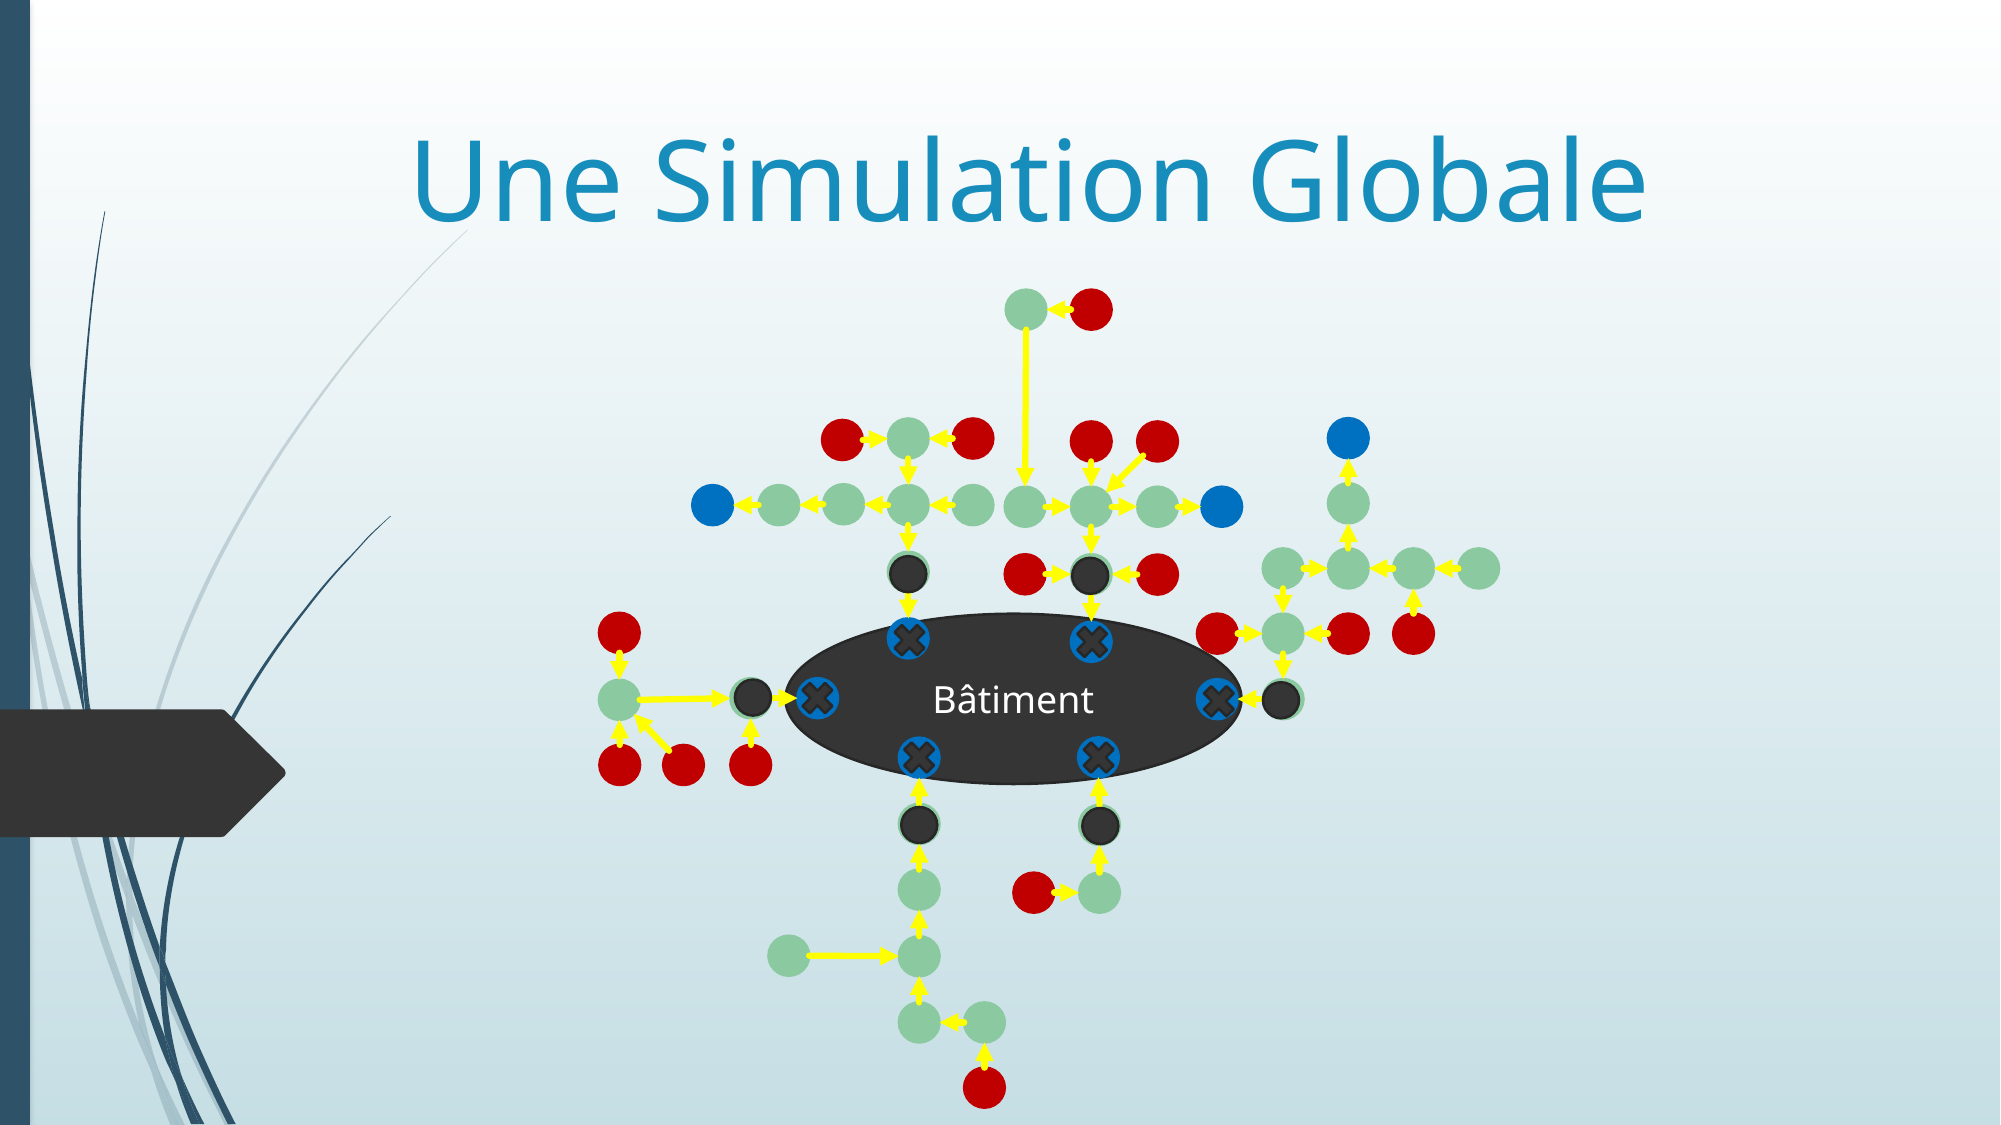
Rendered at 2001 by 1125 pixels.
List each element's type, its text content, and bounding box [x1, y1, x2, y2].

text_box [1013, 737, 1121, 913]
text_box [1196, 417, 1500, 720]
text_box [387, 43, 1888, 435]
text_box Une Simulation Globale [393, 41, 1856, 252]
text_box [768, 737, 1006, 1108]
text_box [1004, 289, 1243, 663]
text_box Bâtiment [843, 663, 1229, 775]
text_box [598, 612, 839, 786]
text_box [692, 418, 994, 659]
